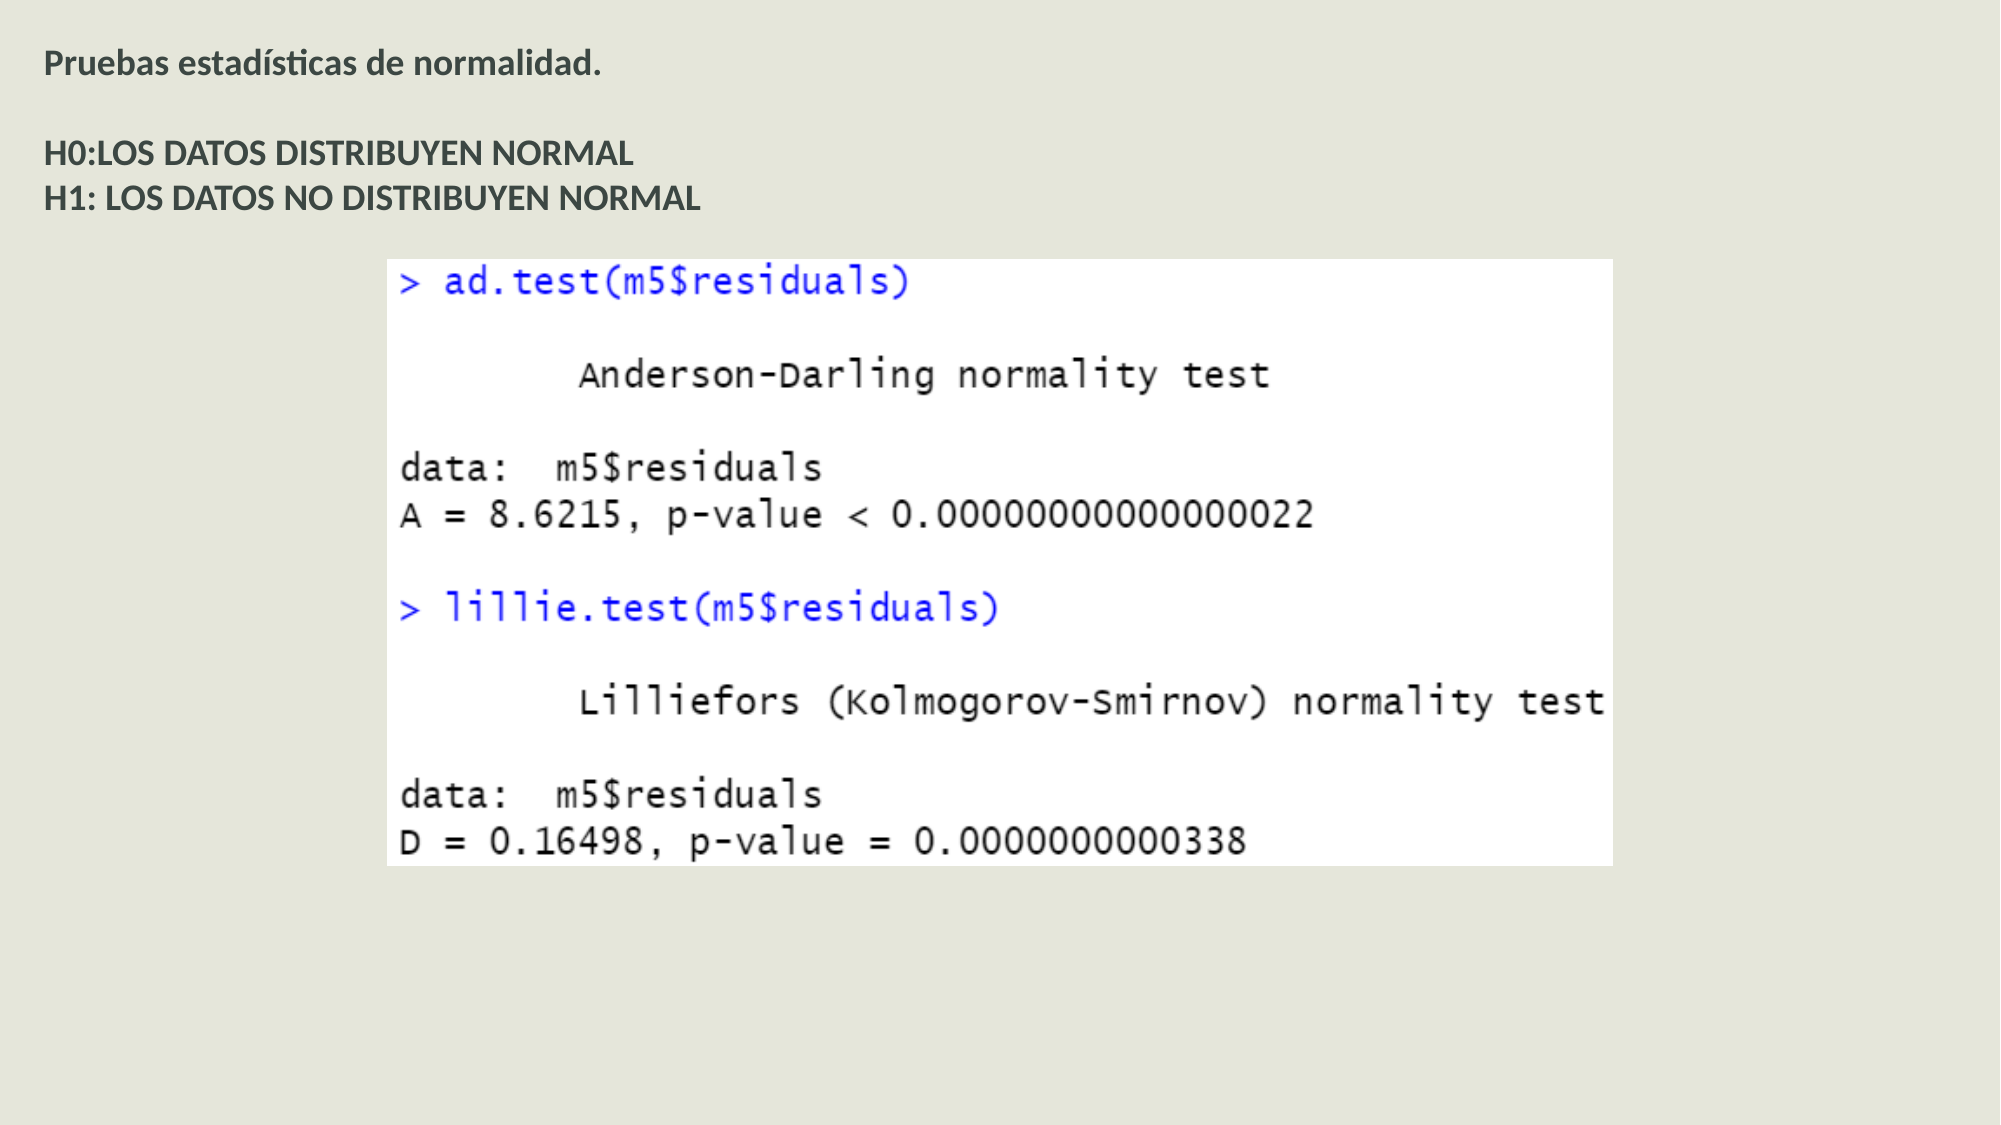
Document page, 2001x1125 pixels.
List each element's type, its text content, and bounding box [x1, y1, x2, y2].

picture [387, 259, 1613, 866]
text_box Pruebas estadísticas de normalidad. H0:LOS DATOS DISTRIBUYEN NORMAL H1: LOS DATOS NO DISTRIBUYEN NORMAL [29, 30, 733, 226]
